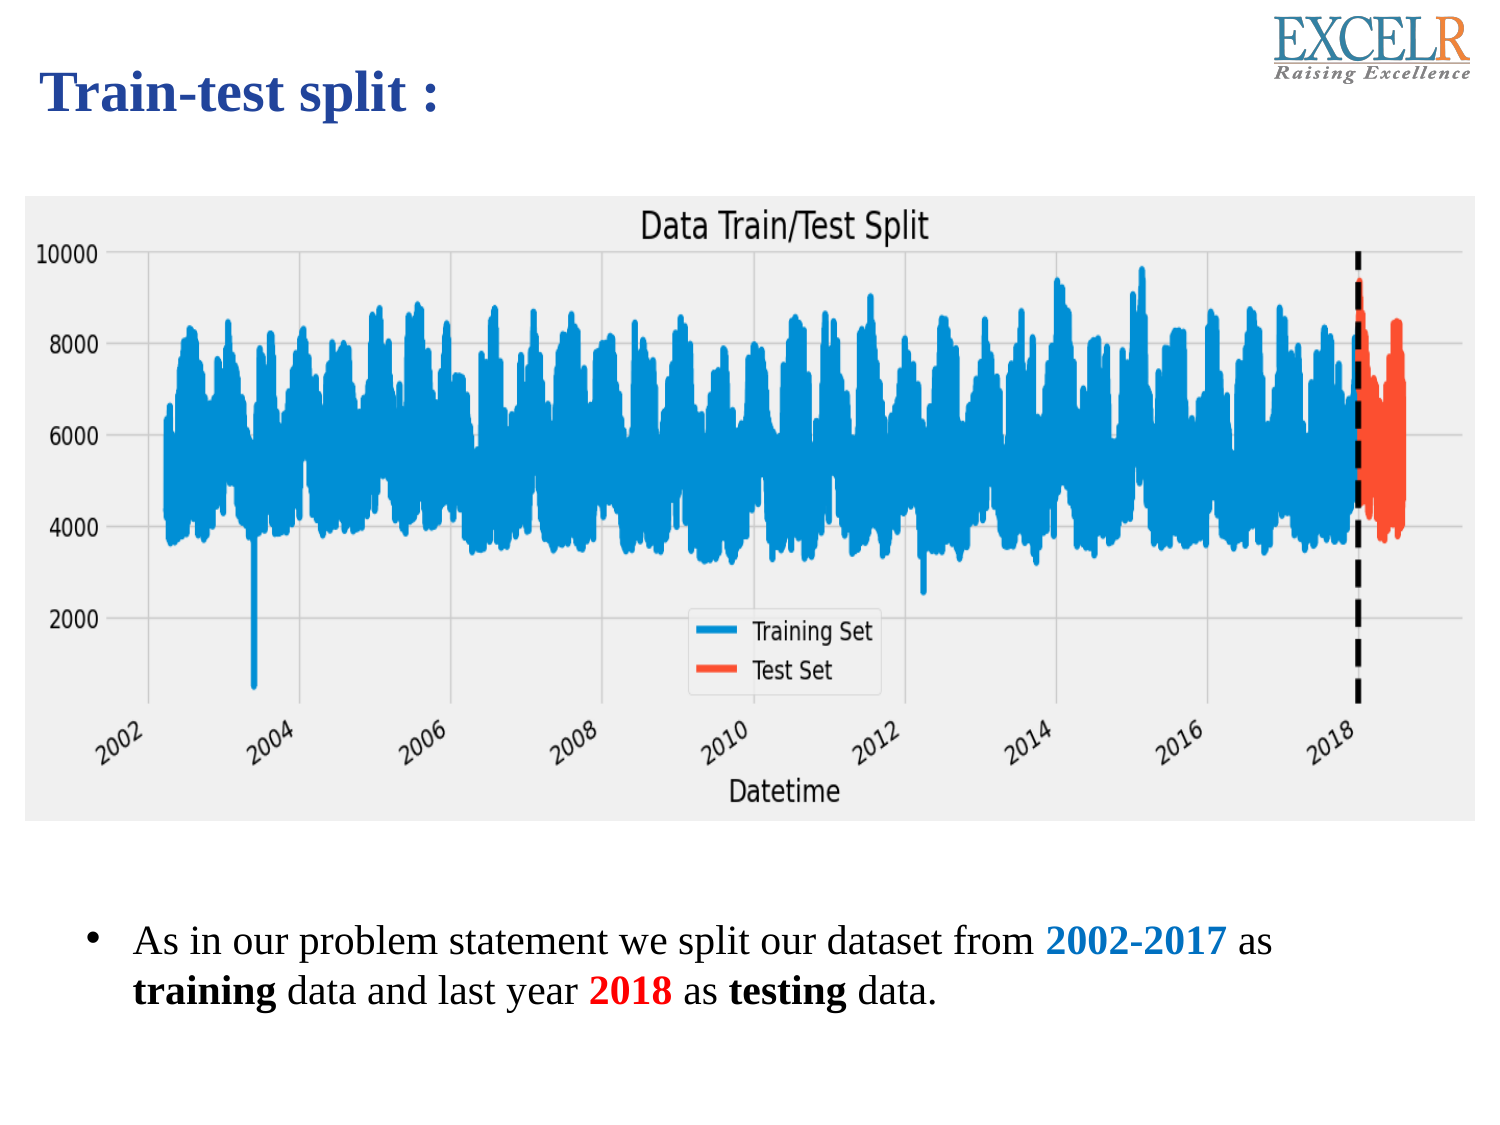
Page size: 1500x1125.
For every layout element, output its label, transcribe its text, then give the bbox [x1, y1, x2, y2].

text_box Train-test split : [25, 46, 692, 131]
picture [1274, 16, 1470, 85]
picture [24, 196, 1475, 822]
text_box As in our problem statement we split our dataset from 2002-2017 as training data and last year 2018 as testing data. [70, 905, 1429, 1020]
